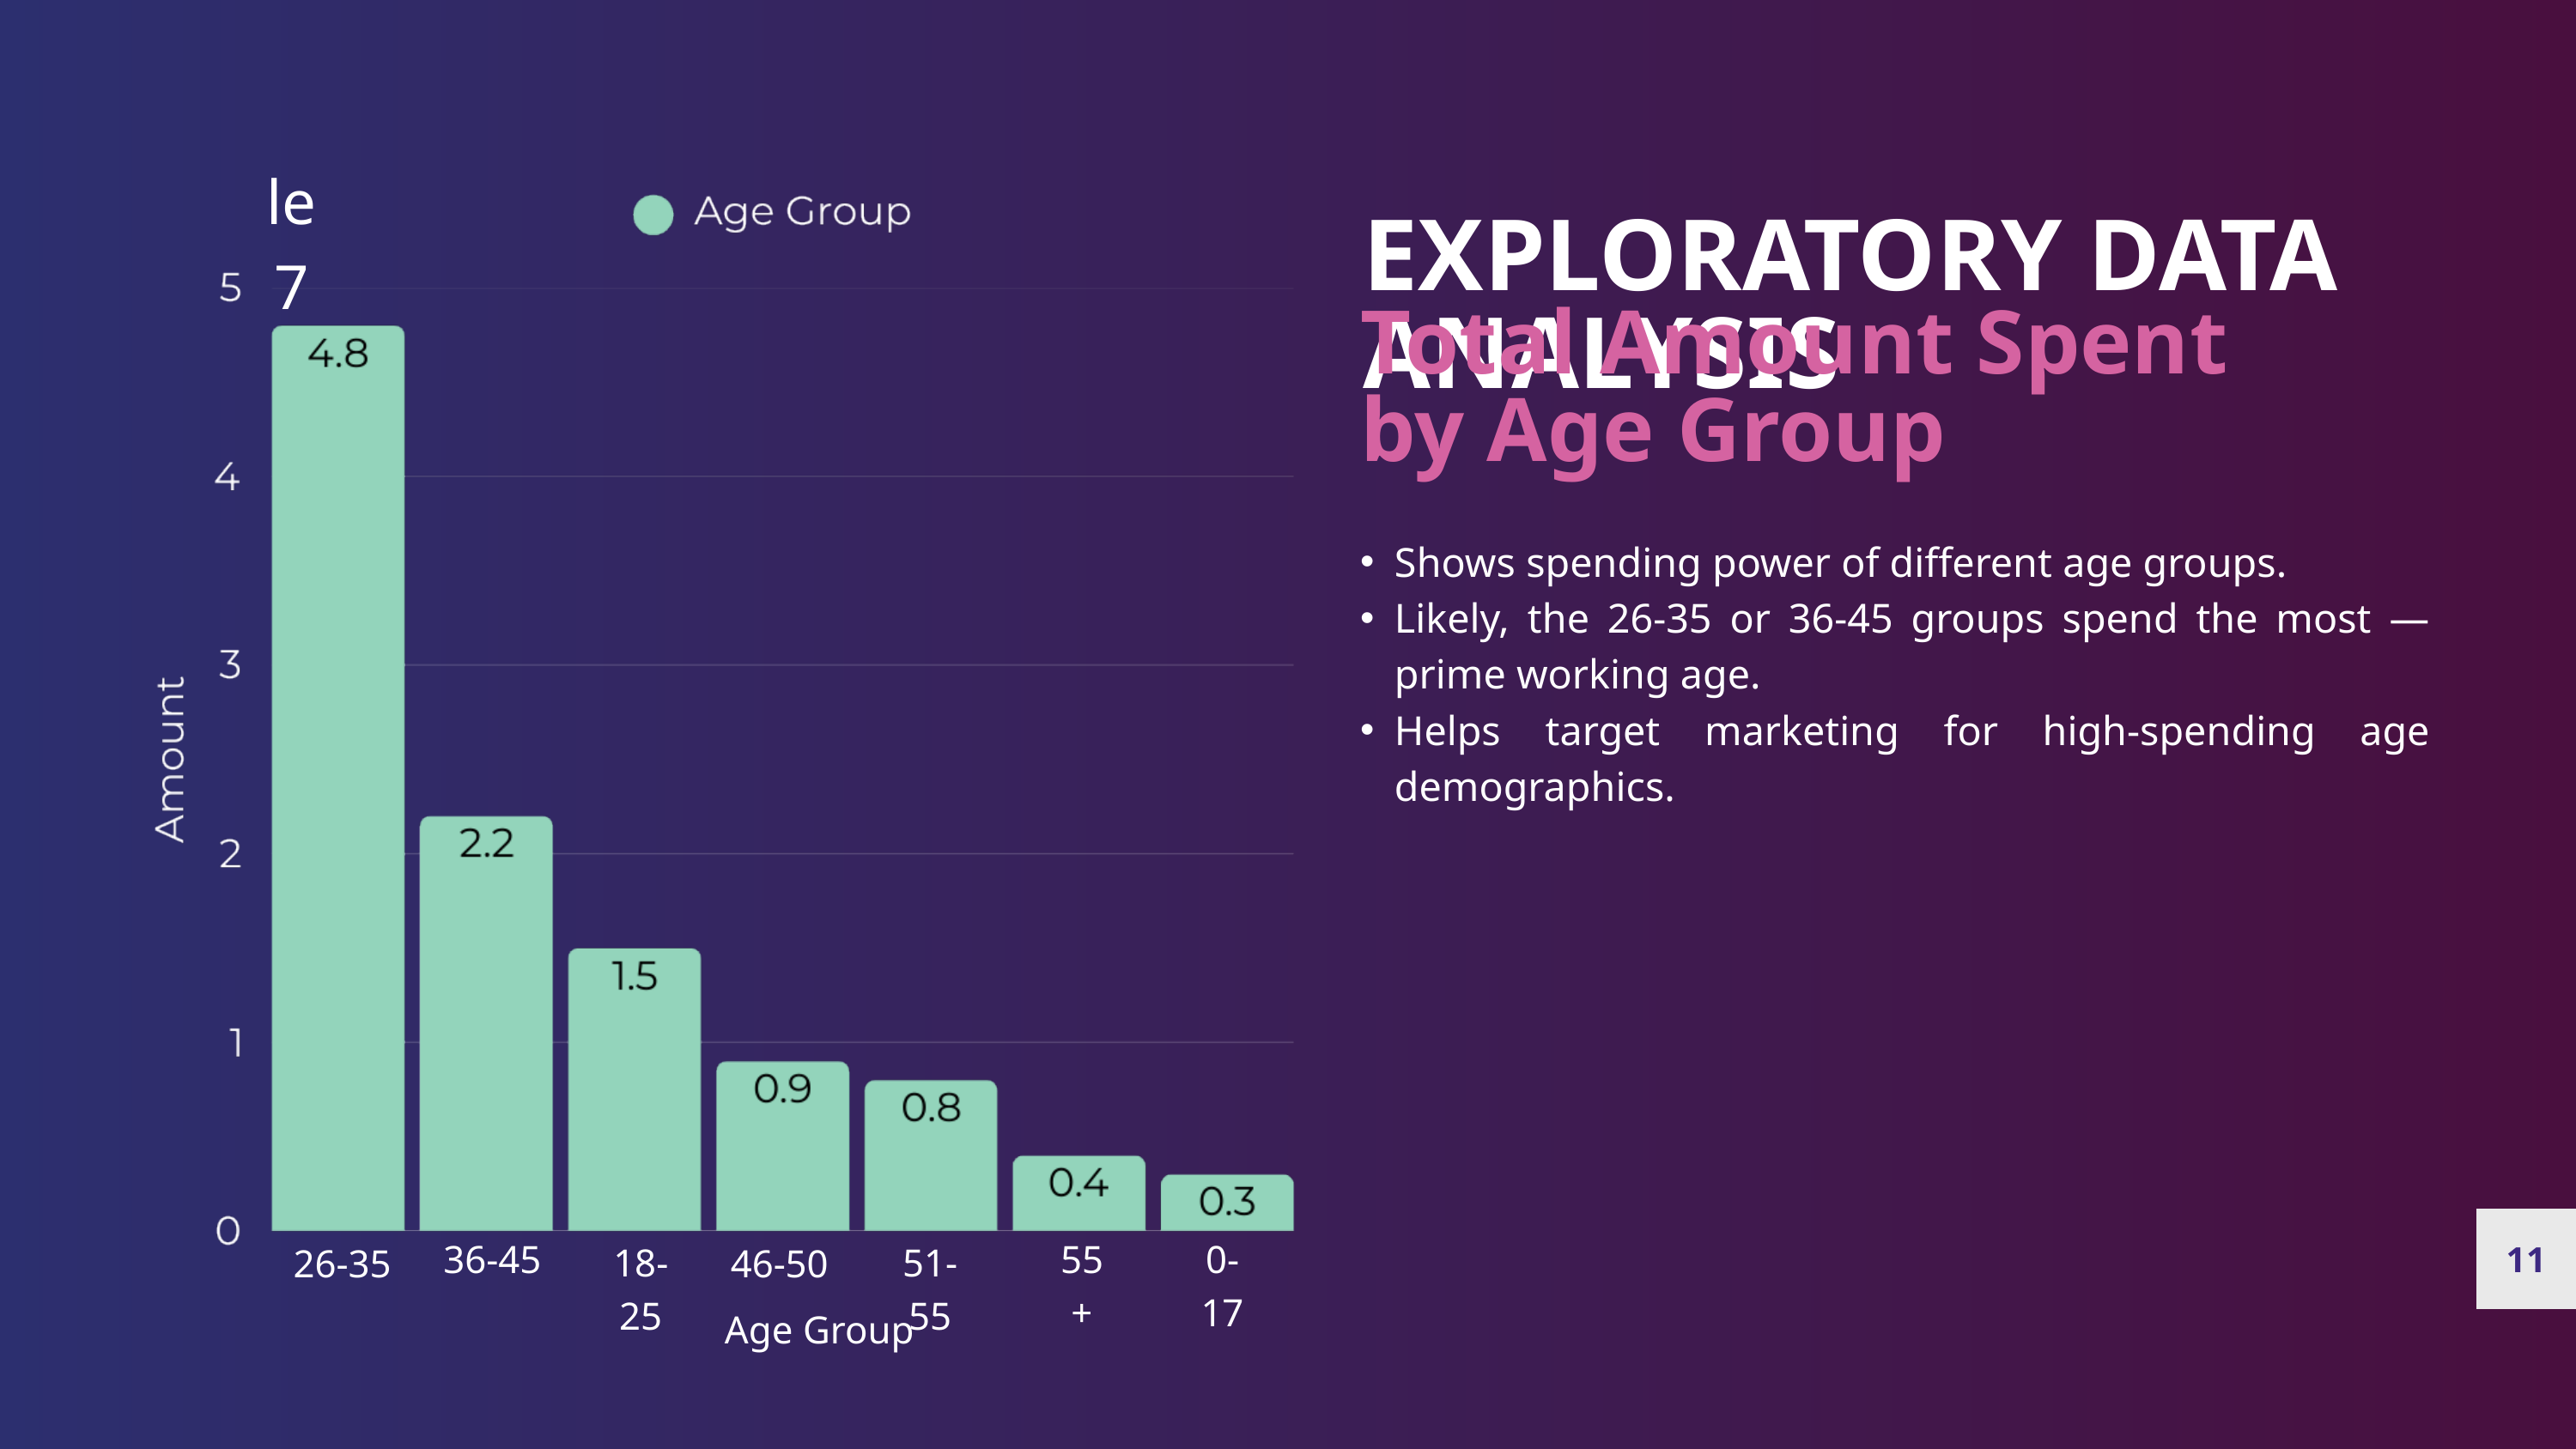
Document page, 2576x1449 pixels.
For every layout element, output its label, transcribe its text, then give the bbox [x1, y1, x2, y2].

text_box Total Amount Spent by Age Group [1450, 303, 2353, 479]
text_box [2476, 1209, 2576, 1309]
picture [2, 22, 1447, 1400]
text_box EXPLORATORY DATA ANALYSIS [1450, 211, 2476, 409]
text_box Shows spending power of different age groups. Likely, the 26-35 or 36-45 groups spend the most — prime working age. Helps target marketing for high-spending age demographics. [1450, 529, 2432, 866]
